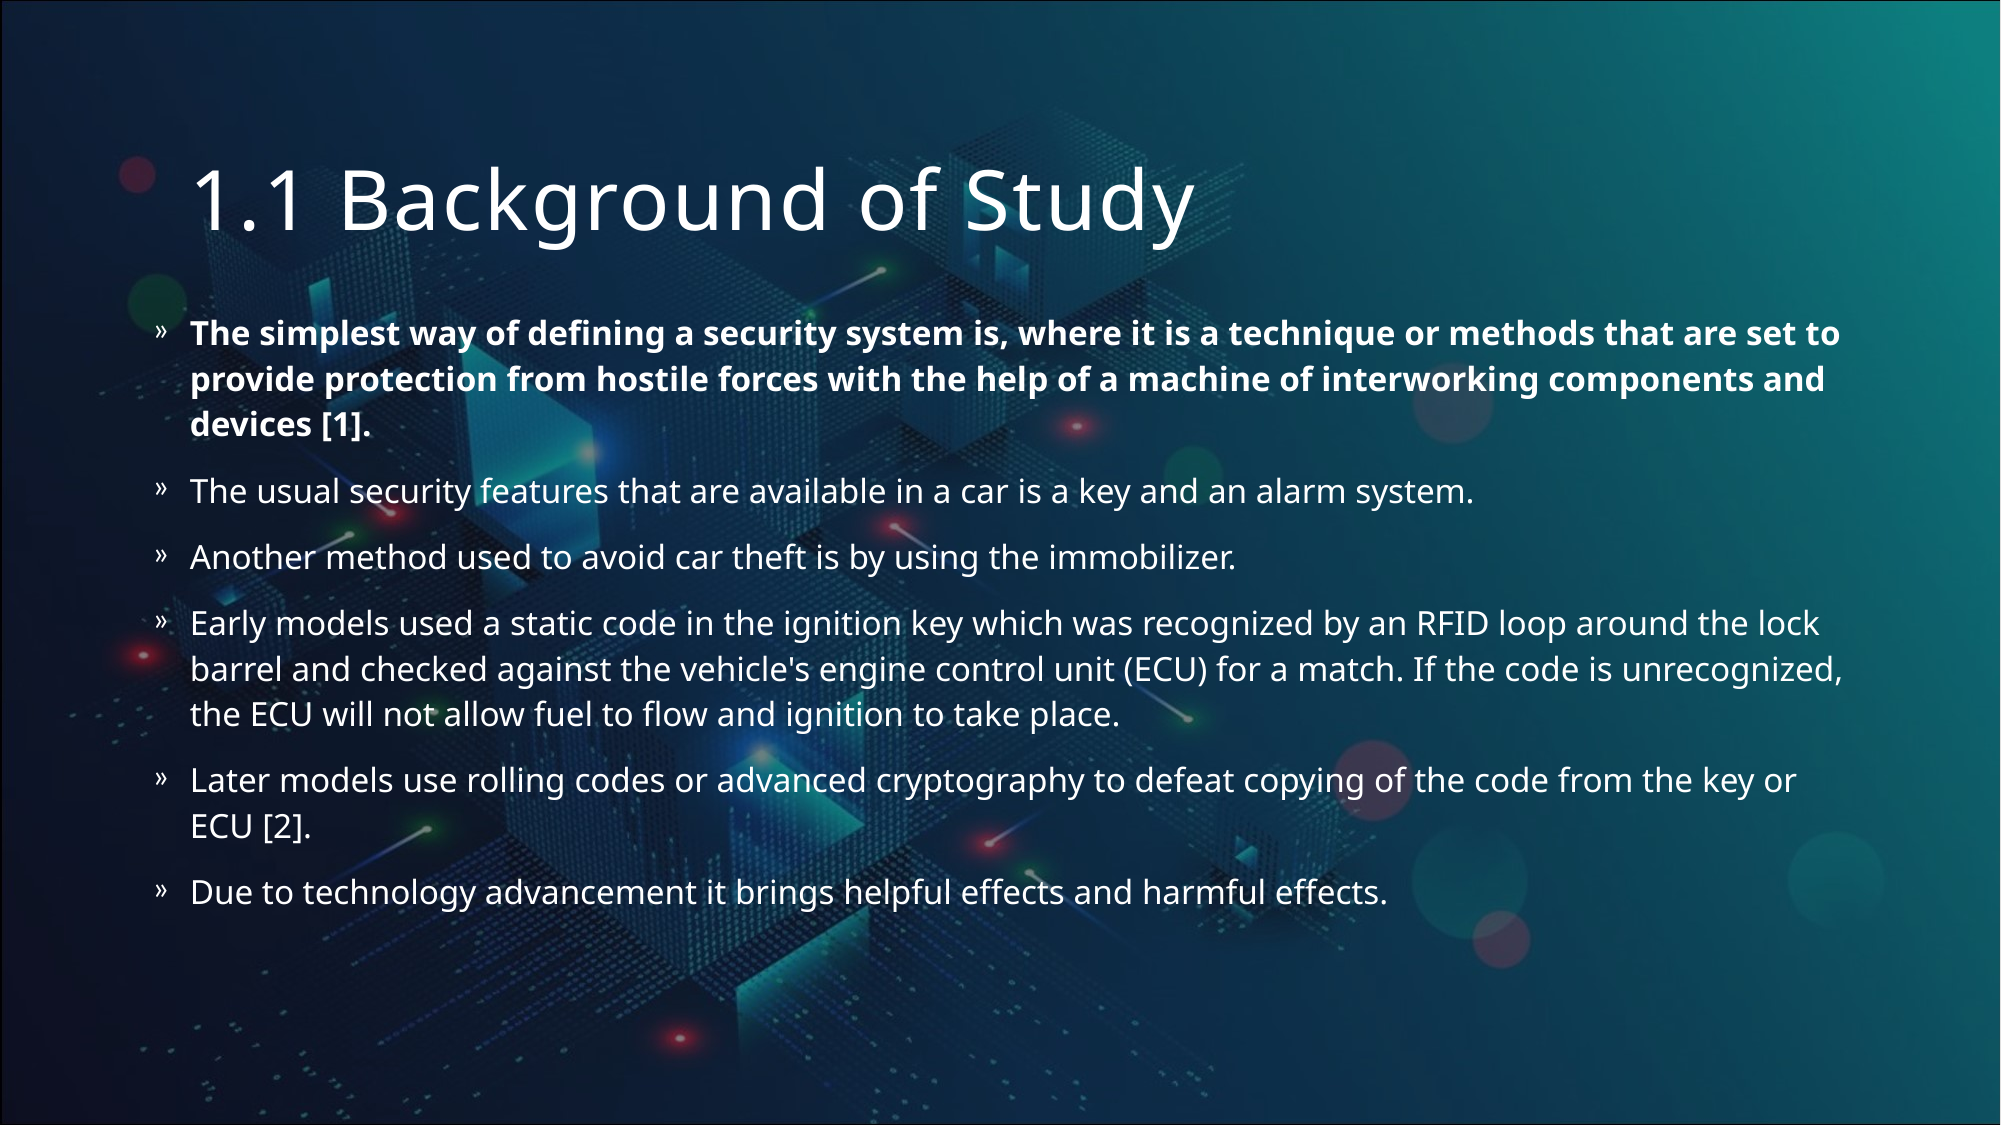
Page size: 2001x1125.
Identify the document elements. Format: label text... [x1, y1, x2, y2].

list The simplest way of defining a security system is, where it is a technique or methods that are set to provide protection from hostile forces with the help of a machine of interworking components and devices [1]. The usual security features that are available in a car is a key and an alarm system. Another method used to avoid car theft is by using the immobilizer. Early models used a static code in the ignition key which was recognized by an RFID loop around the lock barrel and checked against the vehicle's engine control unit (ECU) for a match. If the code is unrecognized, the ECU will not allow fuel to flow and ignition to take place. Later models use rolling codes or advanced cryptography to defeat copying of the code from the key or ECU [2]. Due to technology advancement it brings helpful effects and harmful effects. [137, 299, 1863, 1109]
picture [0, 0, 2001, 1125]
title 1.1 Background of Study [174, 95, 1900, 313]
